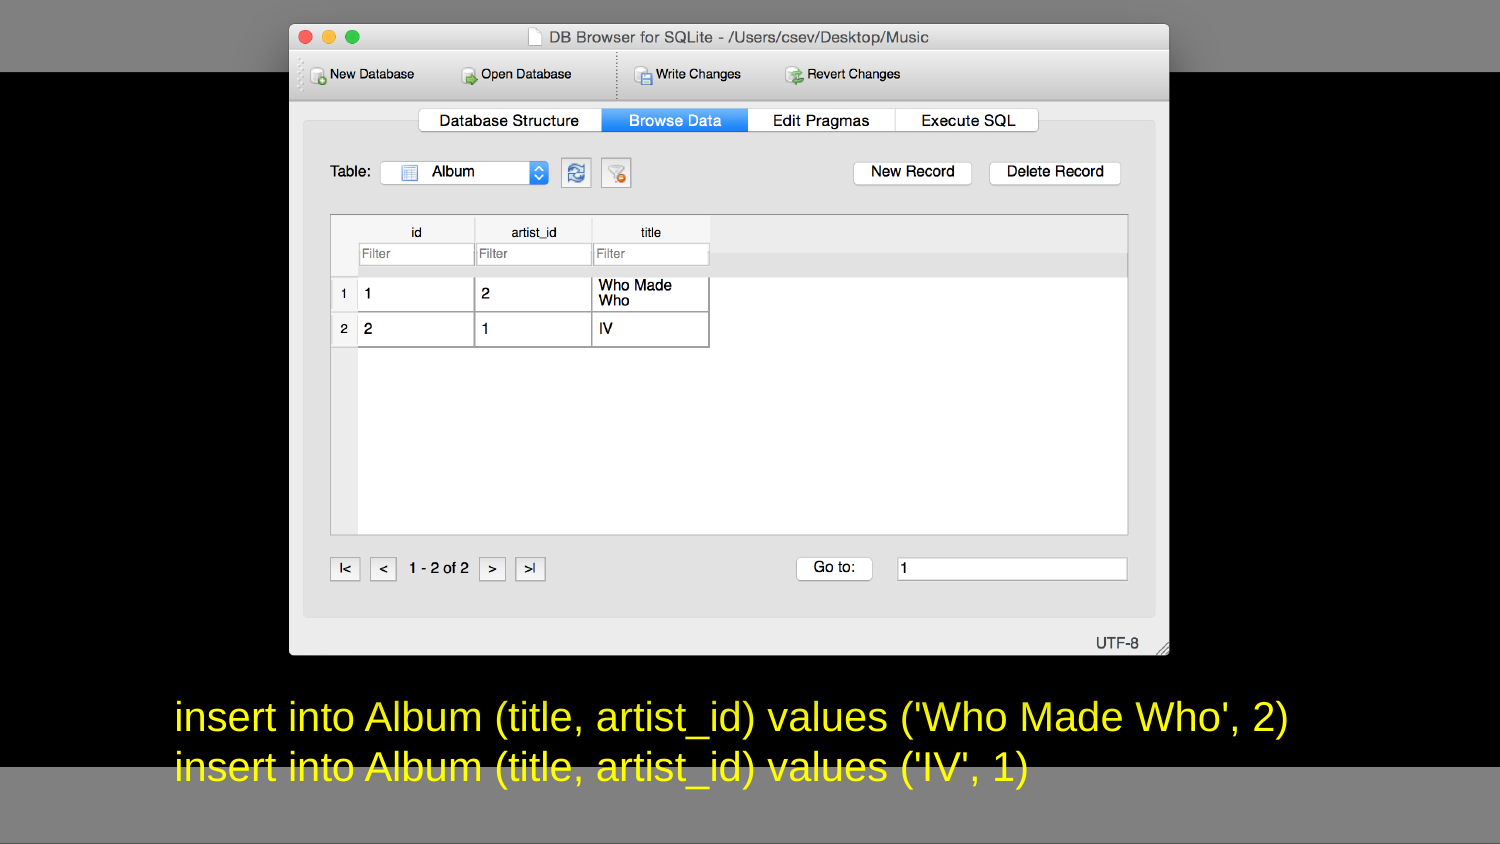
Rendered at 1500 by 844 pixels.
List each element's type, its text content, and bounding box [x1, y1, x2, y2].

text_box insert into Album (title, artist_id) values ('Who Made Who', 2) insert into Album (title, artist_id) values ('IV', 1) [174, 686, 1358, 793]
picture [223, 0, 1236, 749]
